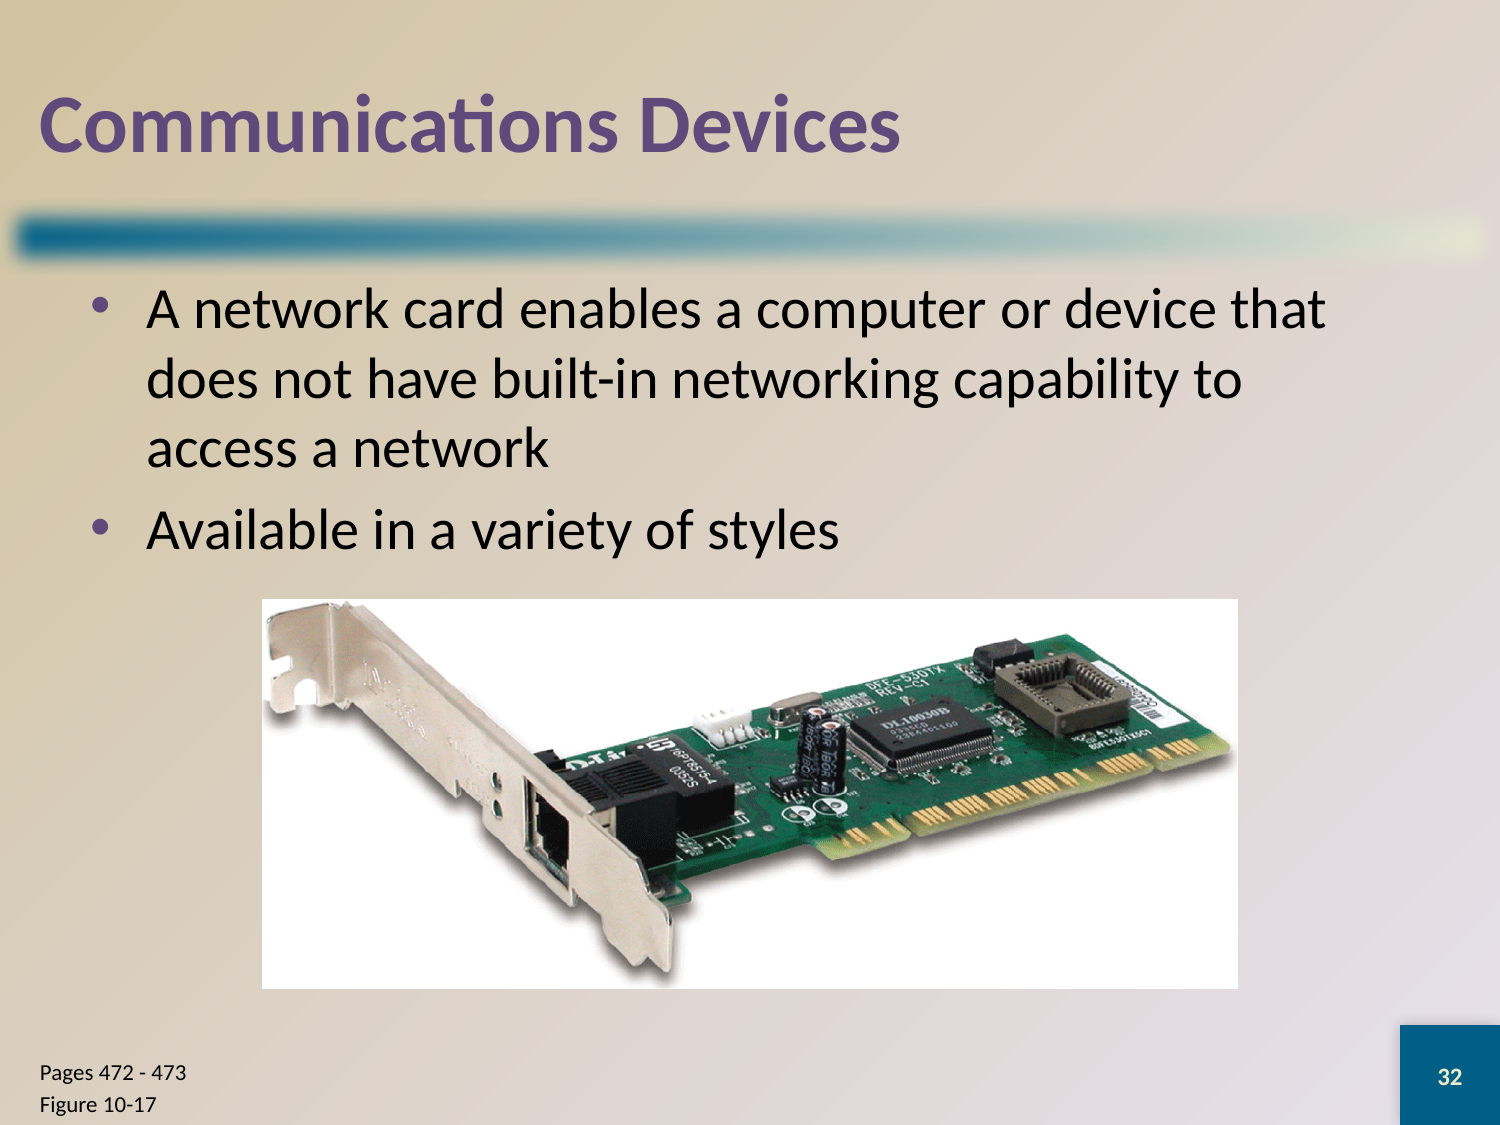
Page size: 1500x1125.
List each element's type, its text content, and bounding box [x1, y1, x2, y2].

list A network card enables a computer or device that does not have built-in networking capability to access a network Available in a variety of styles [75, 262, 1400, 1005]
title Communications Devices [24, 24, 1475, 213]
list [262, 599, 1238, 989]
list Pages 472 - 473 Figure 10-17 [24, 1050, 300, 1125]
slide_number 32 [1400, 1025, 1500, 1125]
